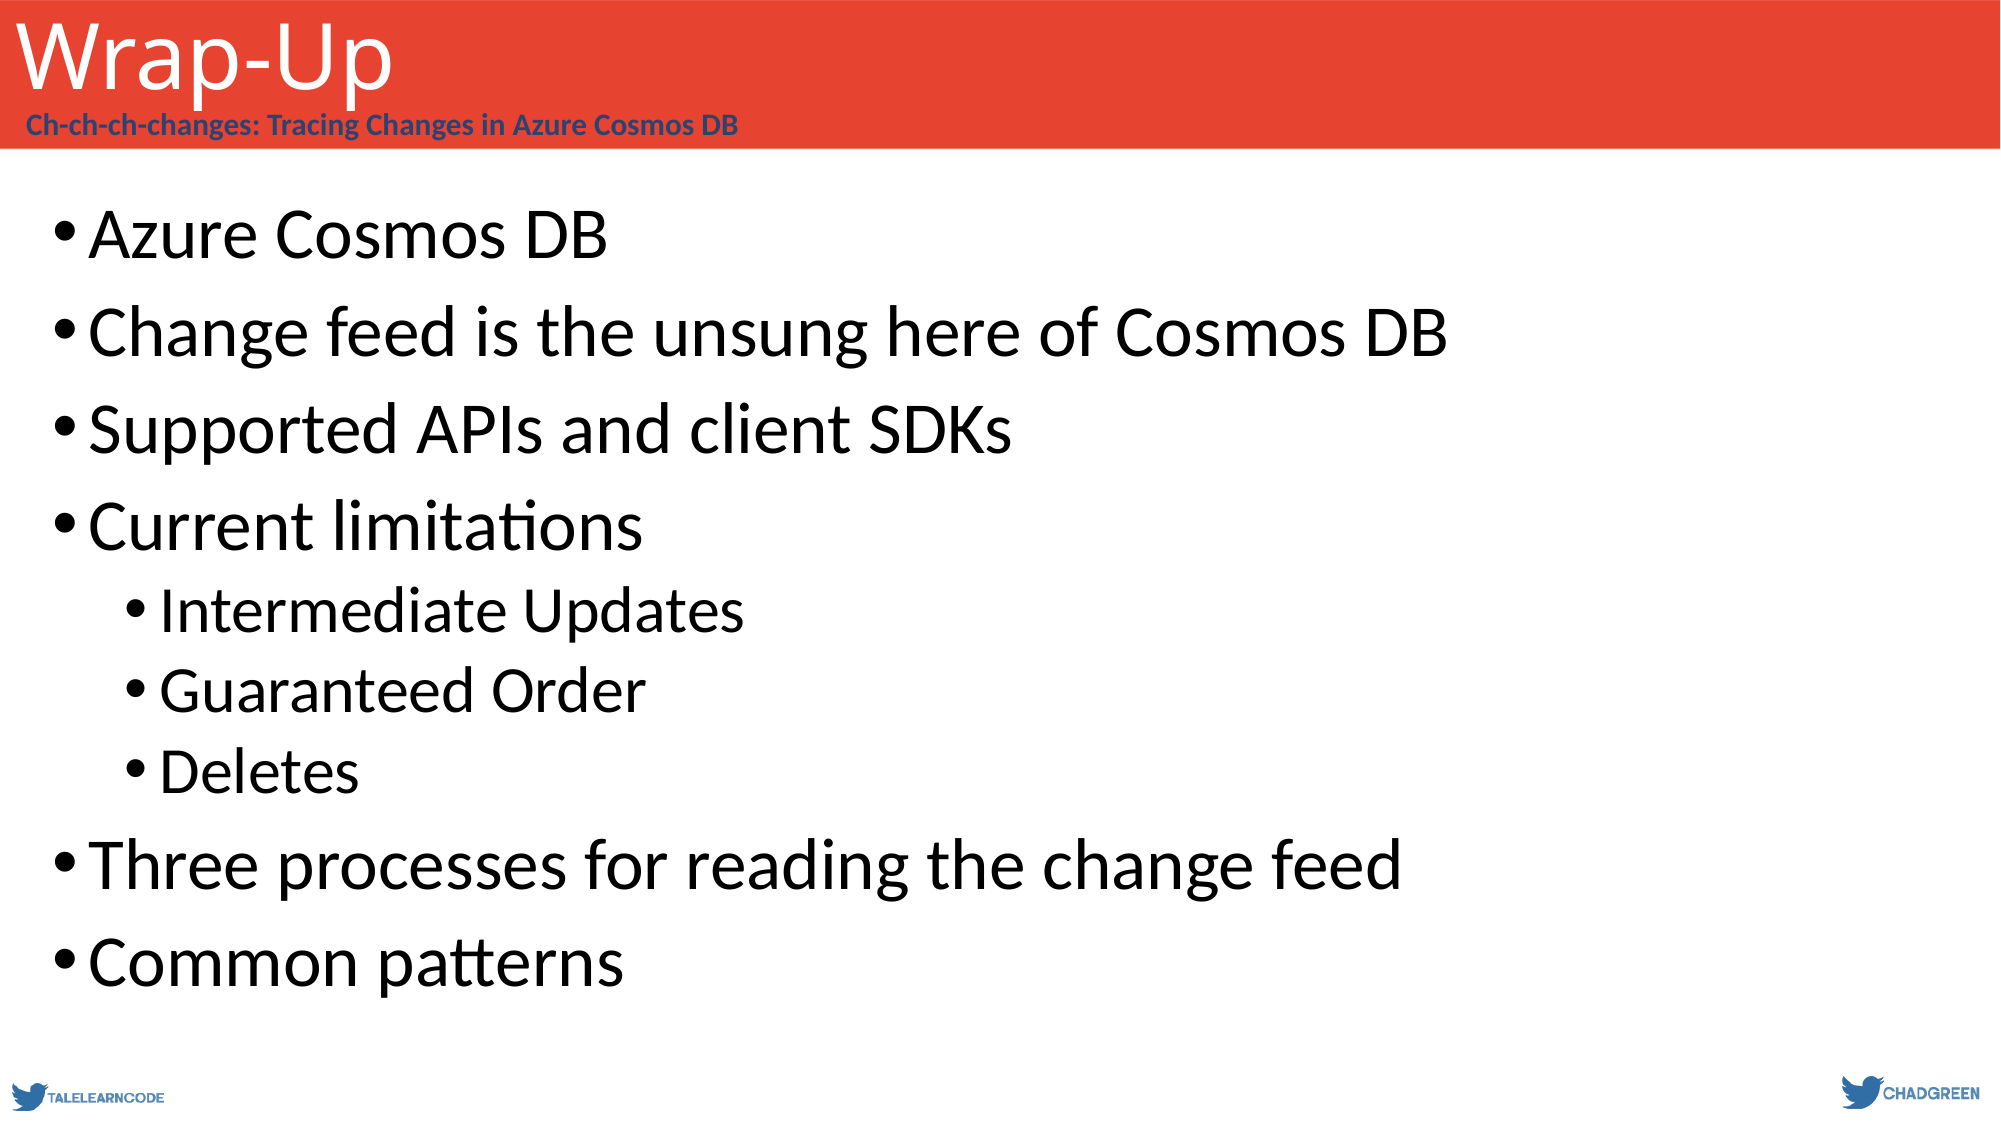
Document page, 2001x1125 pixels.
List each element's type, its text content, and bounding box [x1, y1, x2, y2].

picture [0, 0, 2001, 1125]
list Ch-ch-ch-changes: Tracing Changes in Azure Cosmos DB [11, 101, 2000, 150]
list Azure Cosmos DB Change feed is the unsung here of Cosmos DB Supported APIs and client SDKs Current limitations Intermediate Updates Guaranteed Order Deletes Three processes for reading the change feed Common patterns [37, 187, 1969, 1014]
title Wrap-Up [0, 3, 2000, 150]
